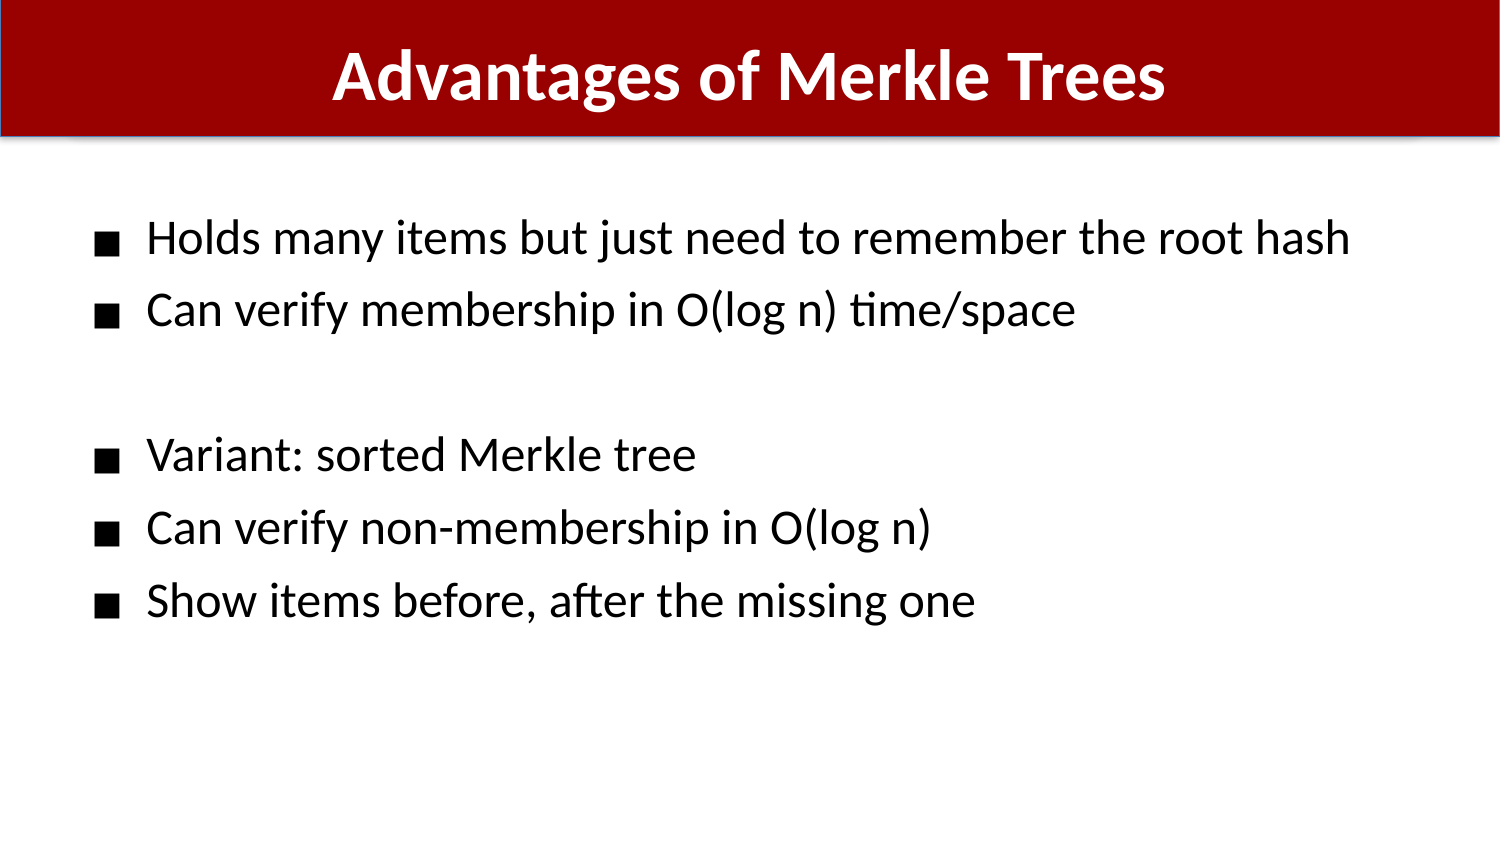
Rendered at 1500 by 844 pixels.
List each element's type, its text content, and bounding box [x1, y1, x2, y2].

title Advantages of Merkle Trees [75, 20, 1425, 123]
list Holds many items but just need to remember the root hash Can verify membership in O(log n) time/space Variant: sorted Merkle tree Can verify non-membership in O(log n) Show items before, after the missing one [75, 196, 1425, 824]
